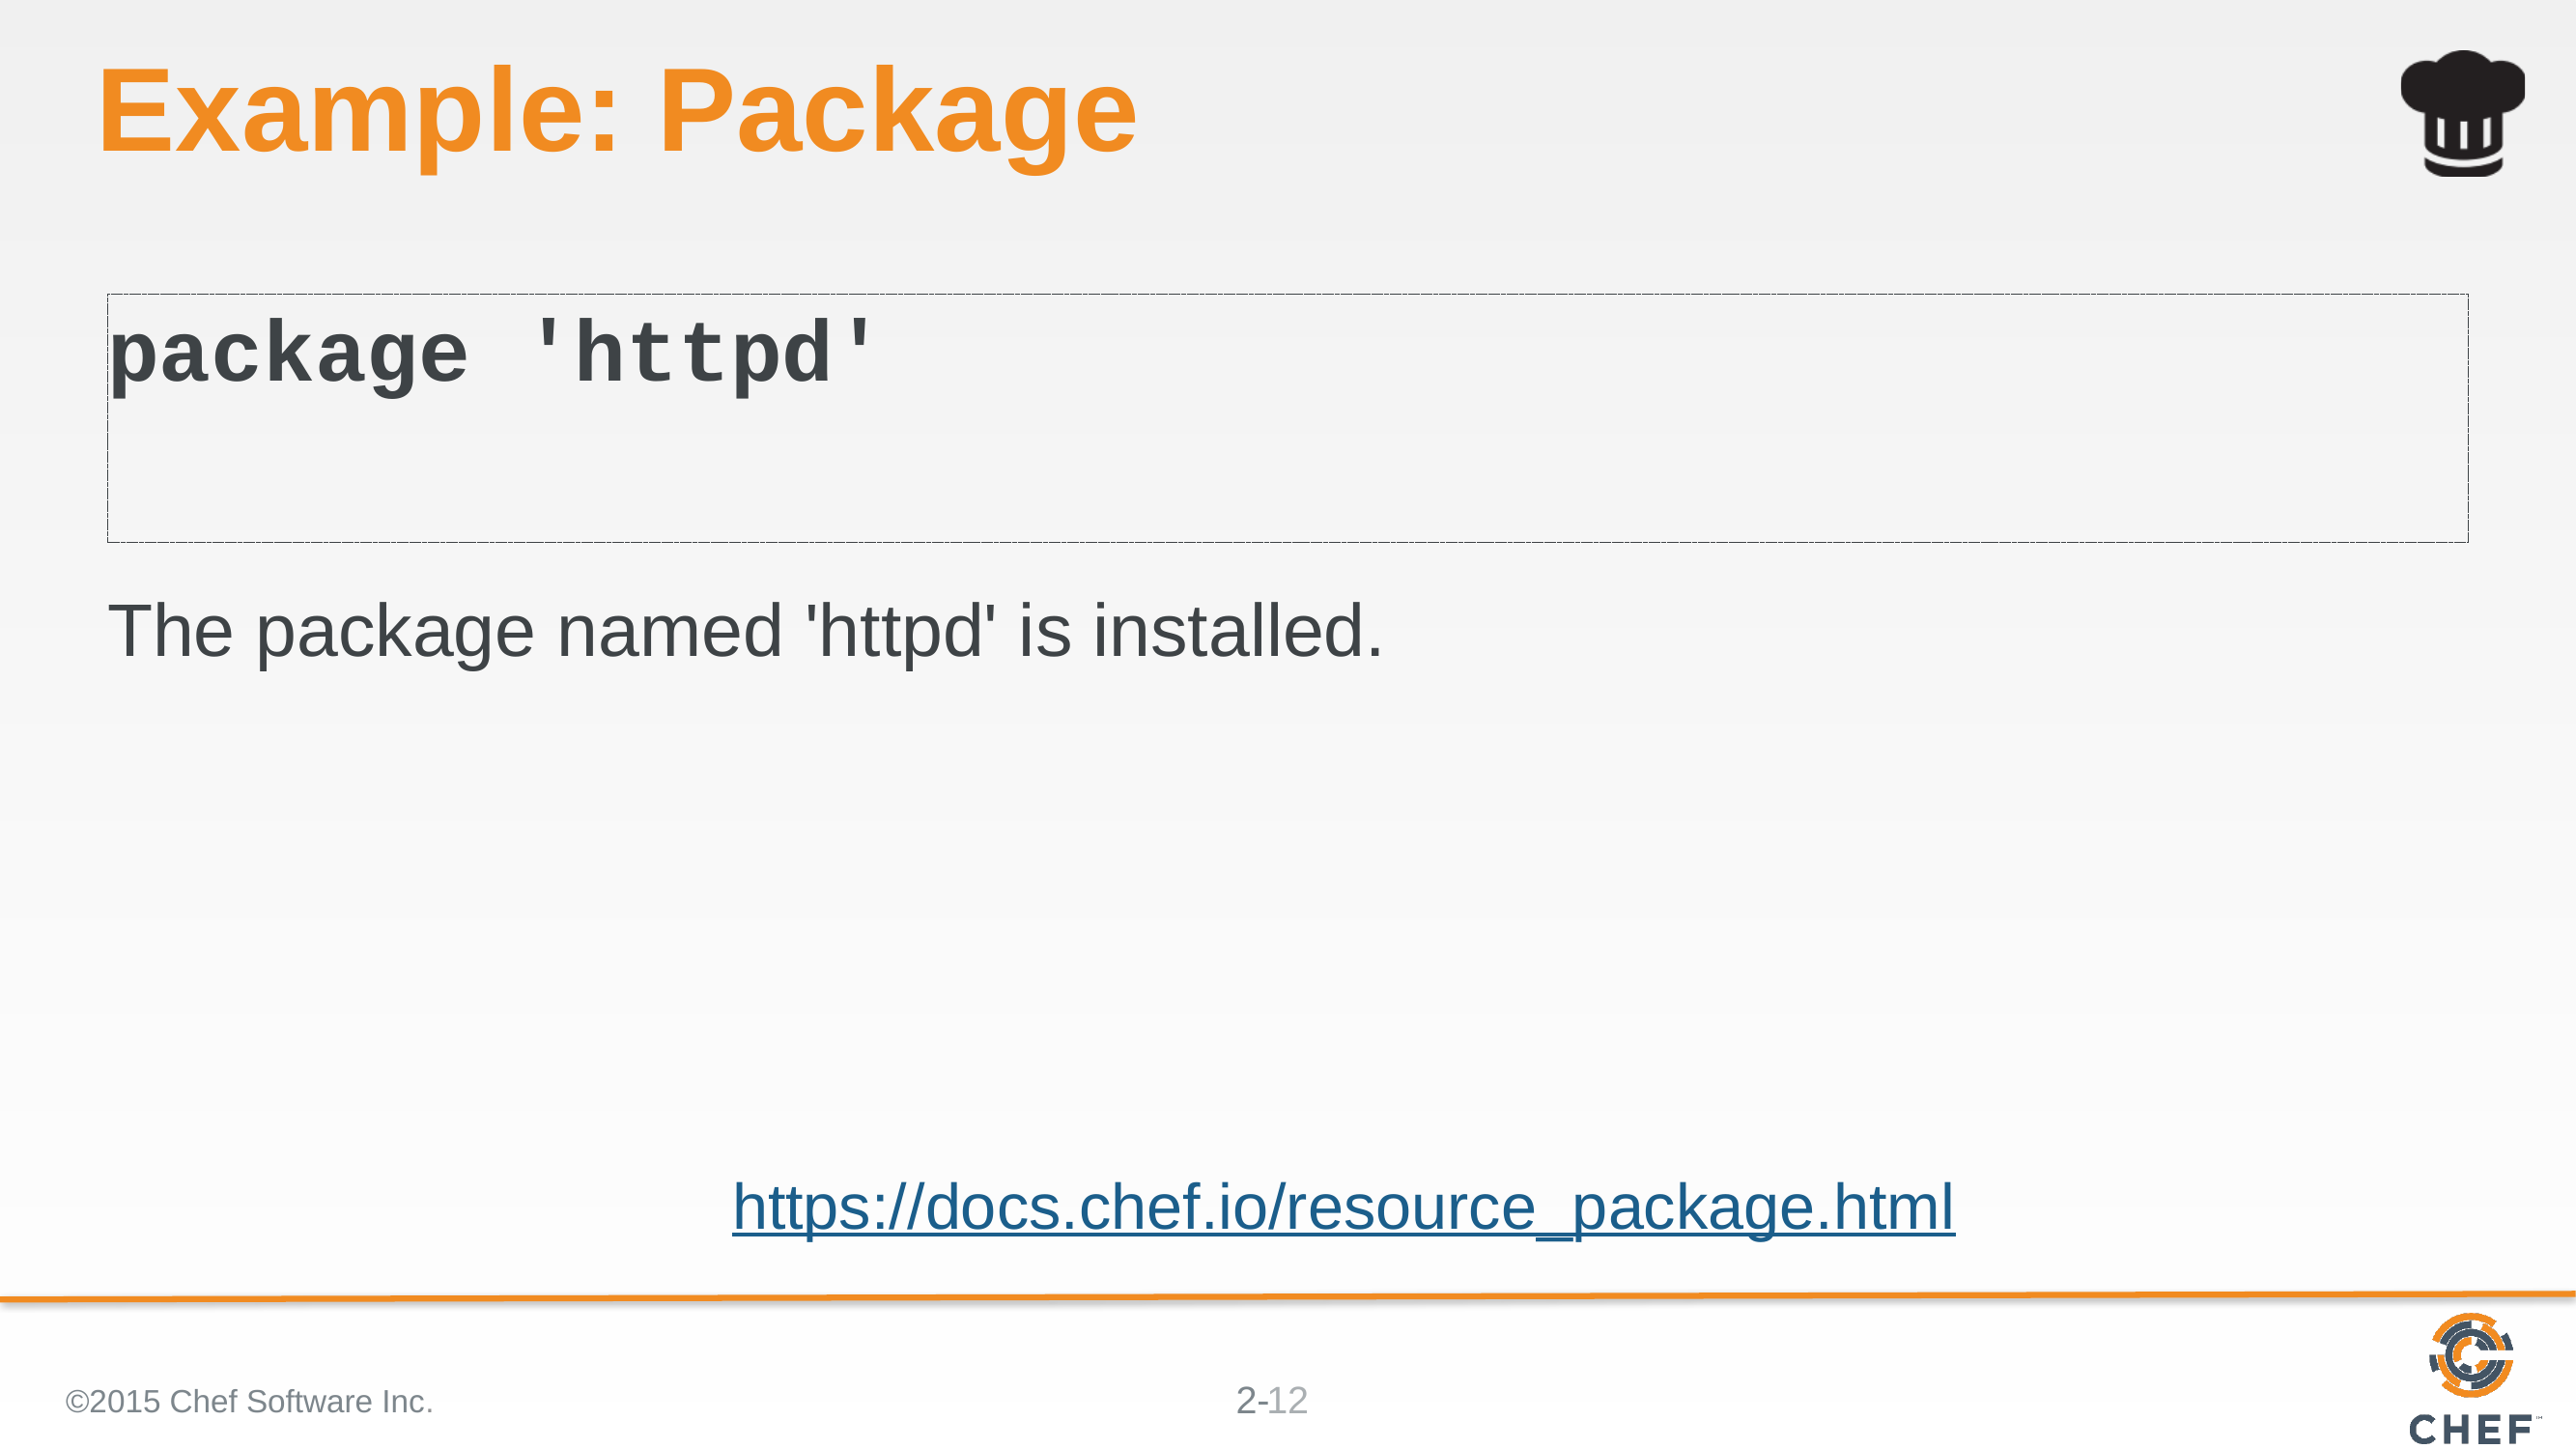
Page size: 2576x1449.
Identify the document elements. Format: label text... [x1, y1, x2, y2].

list package 'httpd' [107, 294, 2469, 543]
picture [2399, 1297, 2550, 1449]
text_box The package named 'httpd' is installed. [107, 582, 2469, 1125]
slide_number 12 [998, 1359, 1578, 1437]
text_box https://docs.chef.io/resource_package.html [674, 1164, 2014, 1262]
footer ©2015 Chef Software Inc. [51, 1359, 952, 1440]
title Example: Package [96, 48, 2463, 180]
